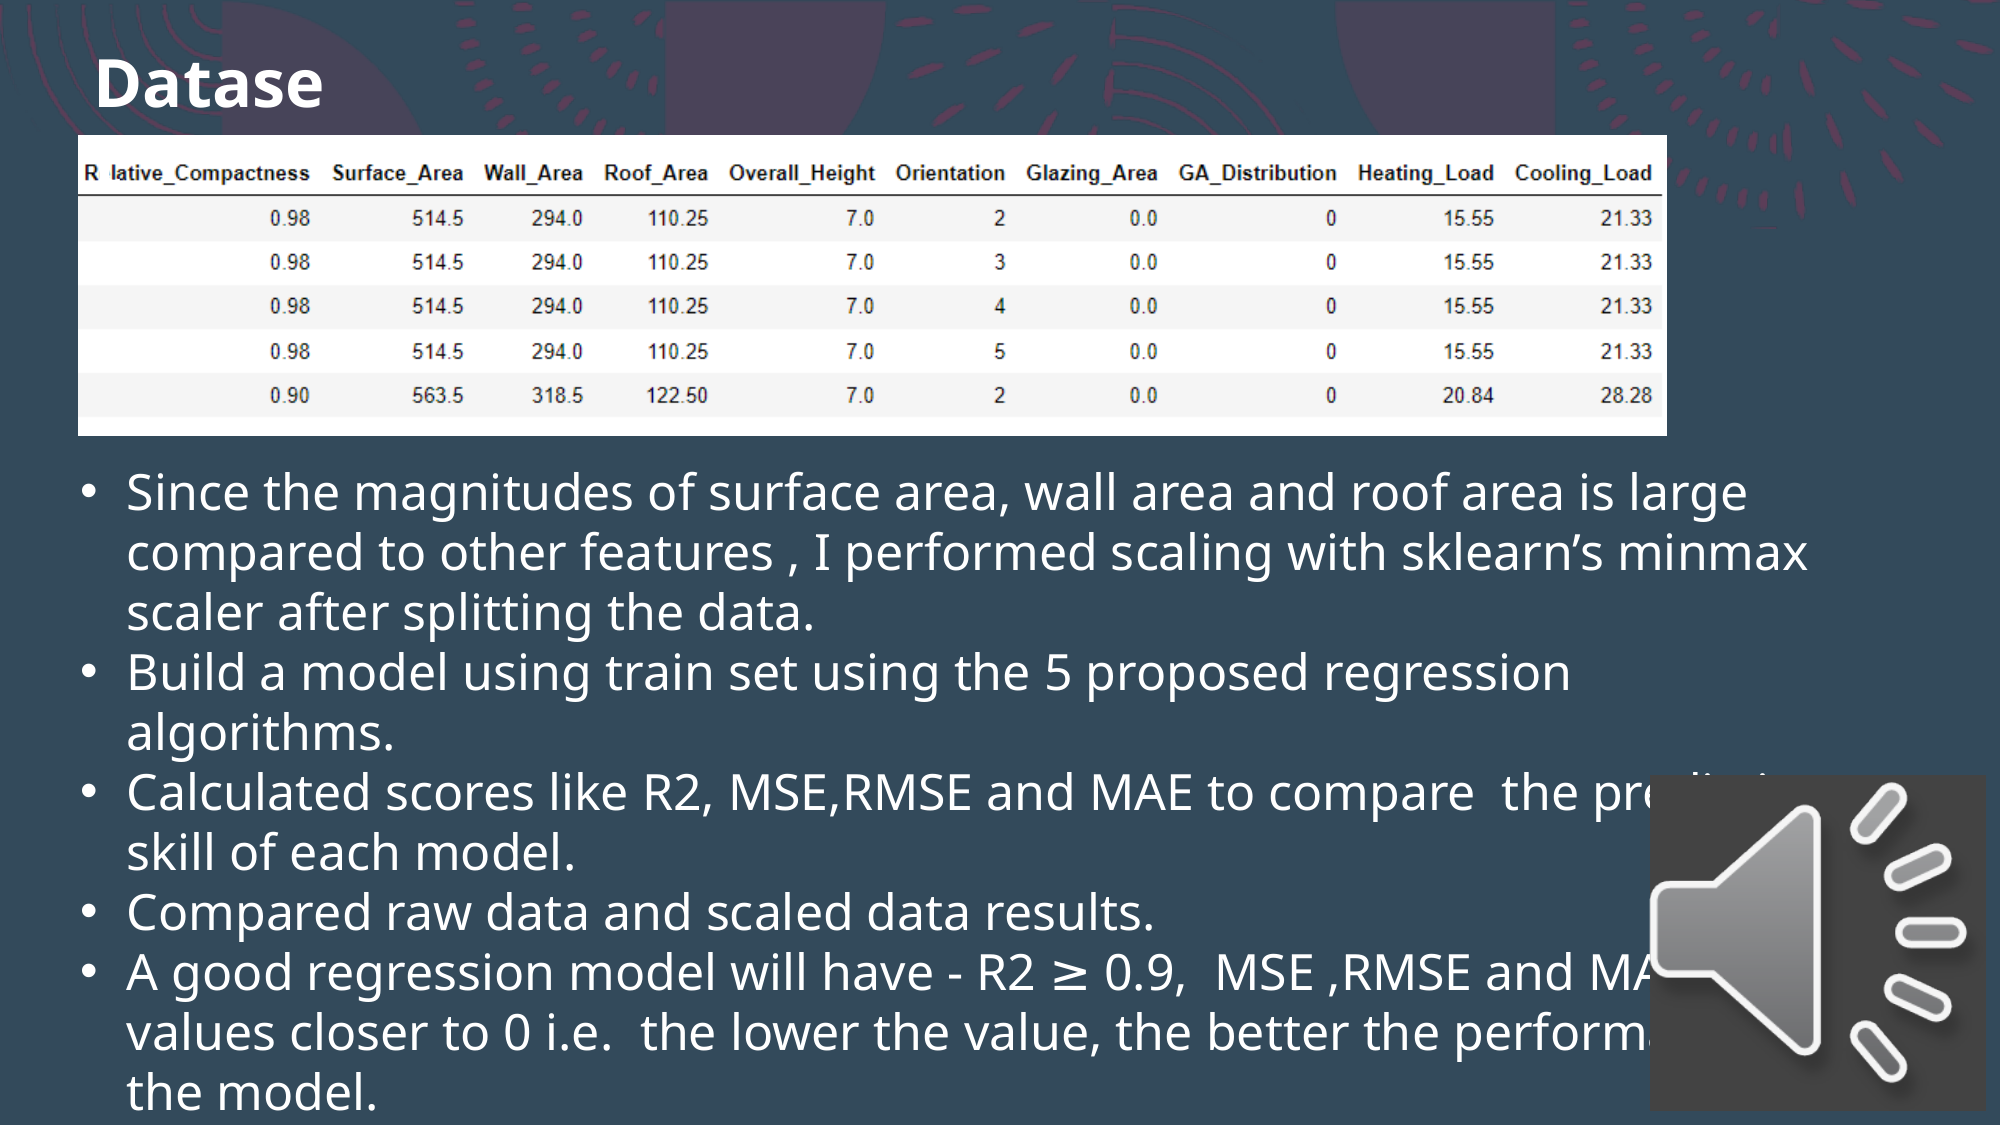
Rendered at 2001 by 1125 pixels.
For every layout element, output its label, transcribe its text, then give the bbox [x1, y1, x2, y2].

text_box Dataset [78, 33, 363, 135]
picture [78, 135, 1667, 436]
text_box Since the magnitudes of surface area, wall area and roof area is large compared to other features , I performed scaling with sklearn’s minmax scaler after splitting the data. Build a model using train set using the 5 proposed regression algorithms. Calculated scores like R2, MSE,RMSE and MAE to compare the predictive skill of each model. Compared raw data and scaled data results. A good regression model will have - R2 ≥ 0.9, MSE ,RMSE and MAE values closer to 0 i.e. the lower the value, the better the performance of the model. [65, 452, 1851, 1125]
picture [1648, 773, 1987, 1112]
